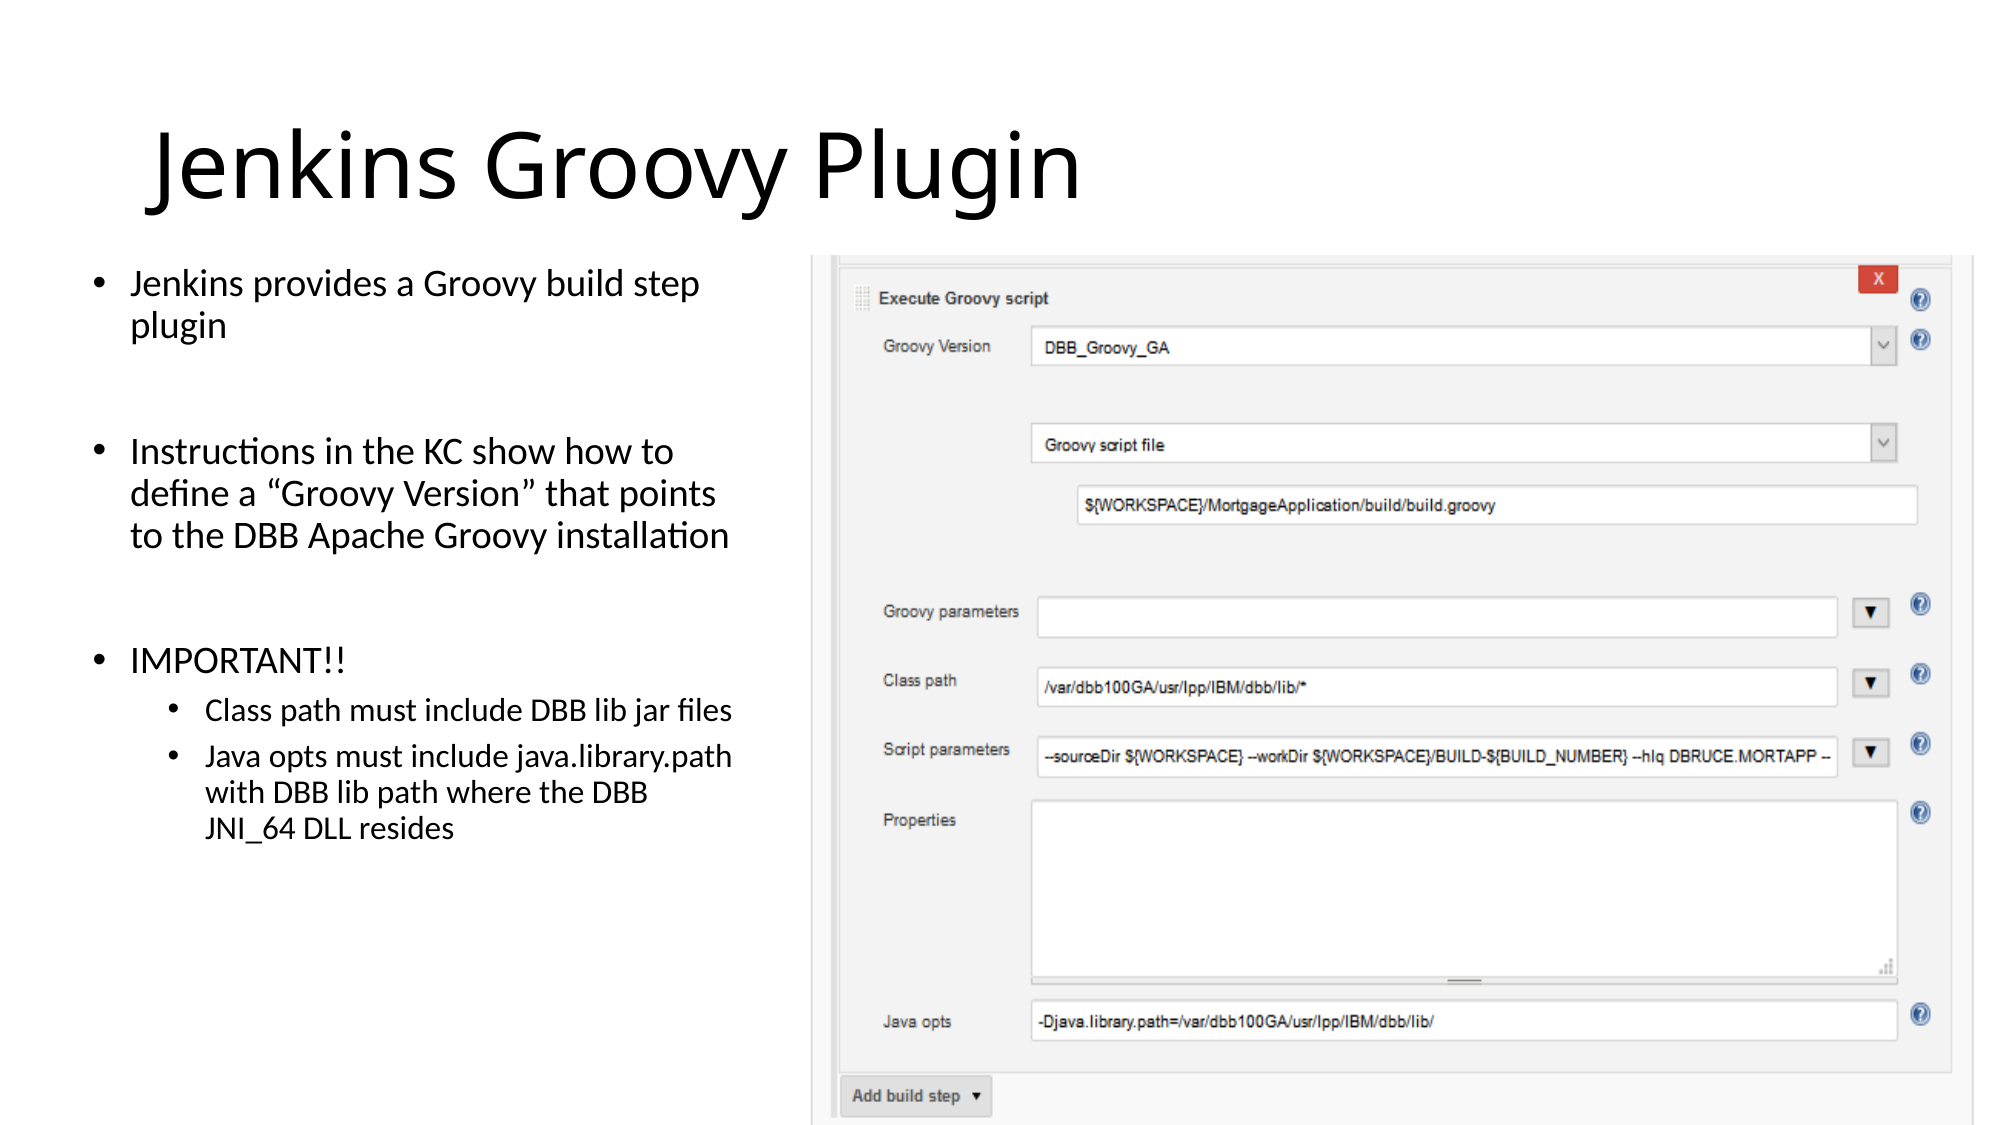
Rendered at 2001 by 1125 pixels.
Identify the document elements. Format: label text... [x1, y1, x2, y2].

list Jenkins provides a Groovy build step plugin Instructions in the KC show how to define a “Groovy Version” that points to the DBB Apache Groovy installation IMPORTANT!! Class path must include DBB lib jar files Java opts must include java.library.path with DBB lib path where the DBB JNI_64 DLL resides [77, 255, 751, 1000]
title Jenkins Groovy Plugin [137, 59, 1863, 278]
picture [802, 255, 2000, 1125]
